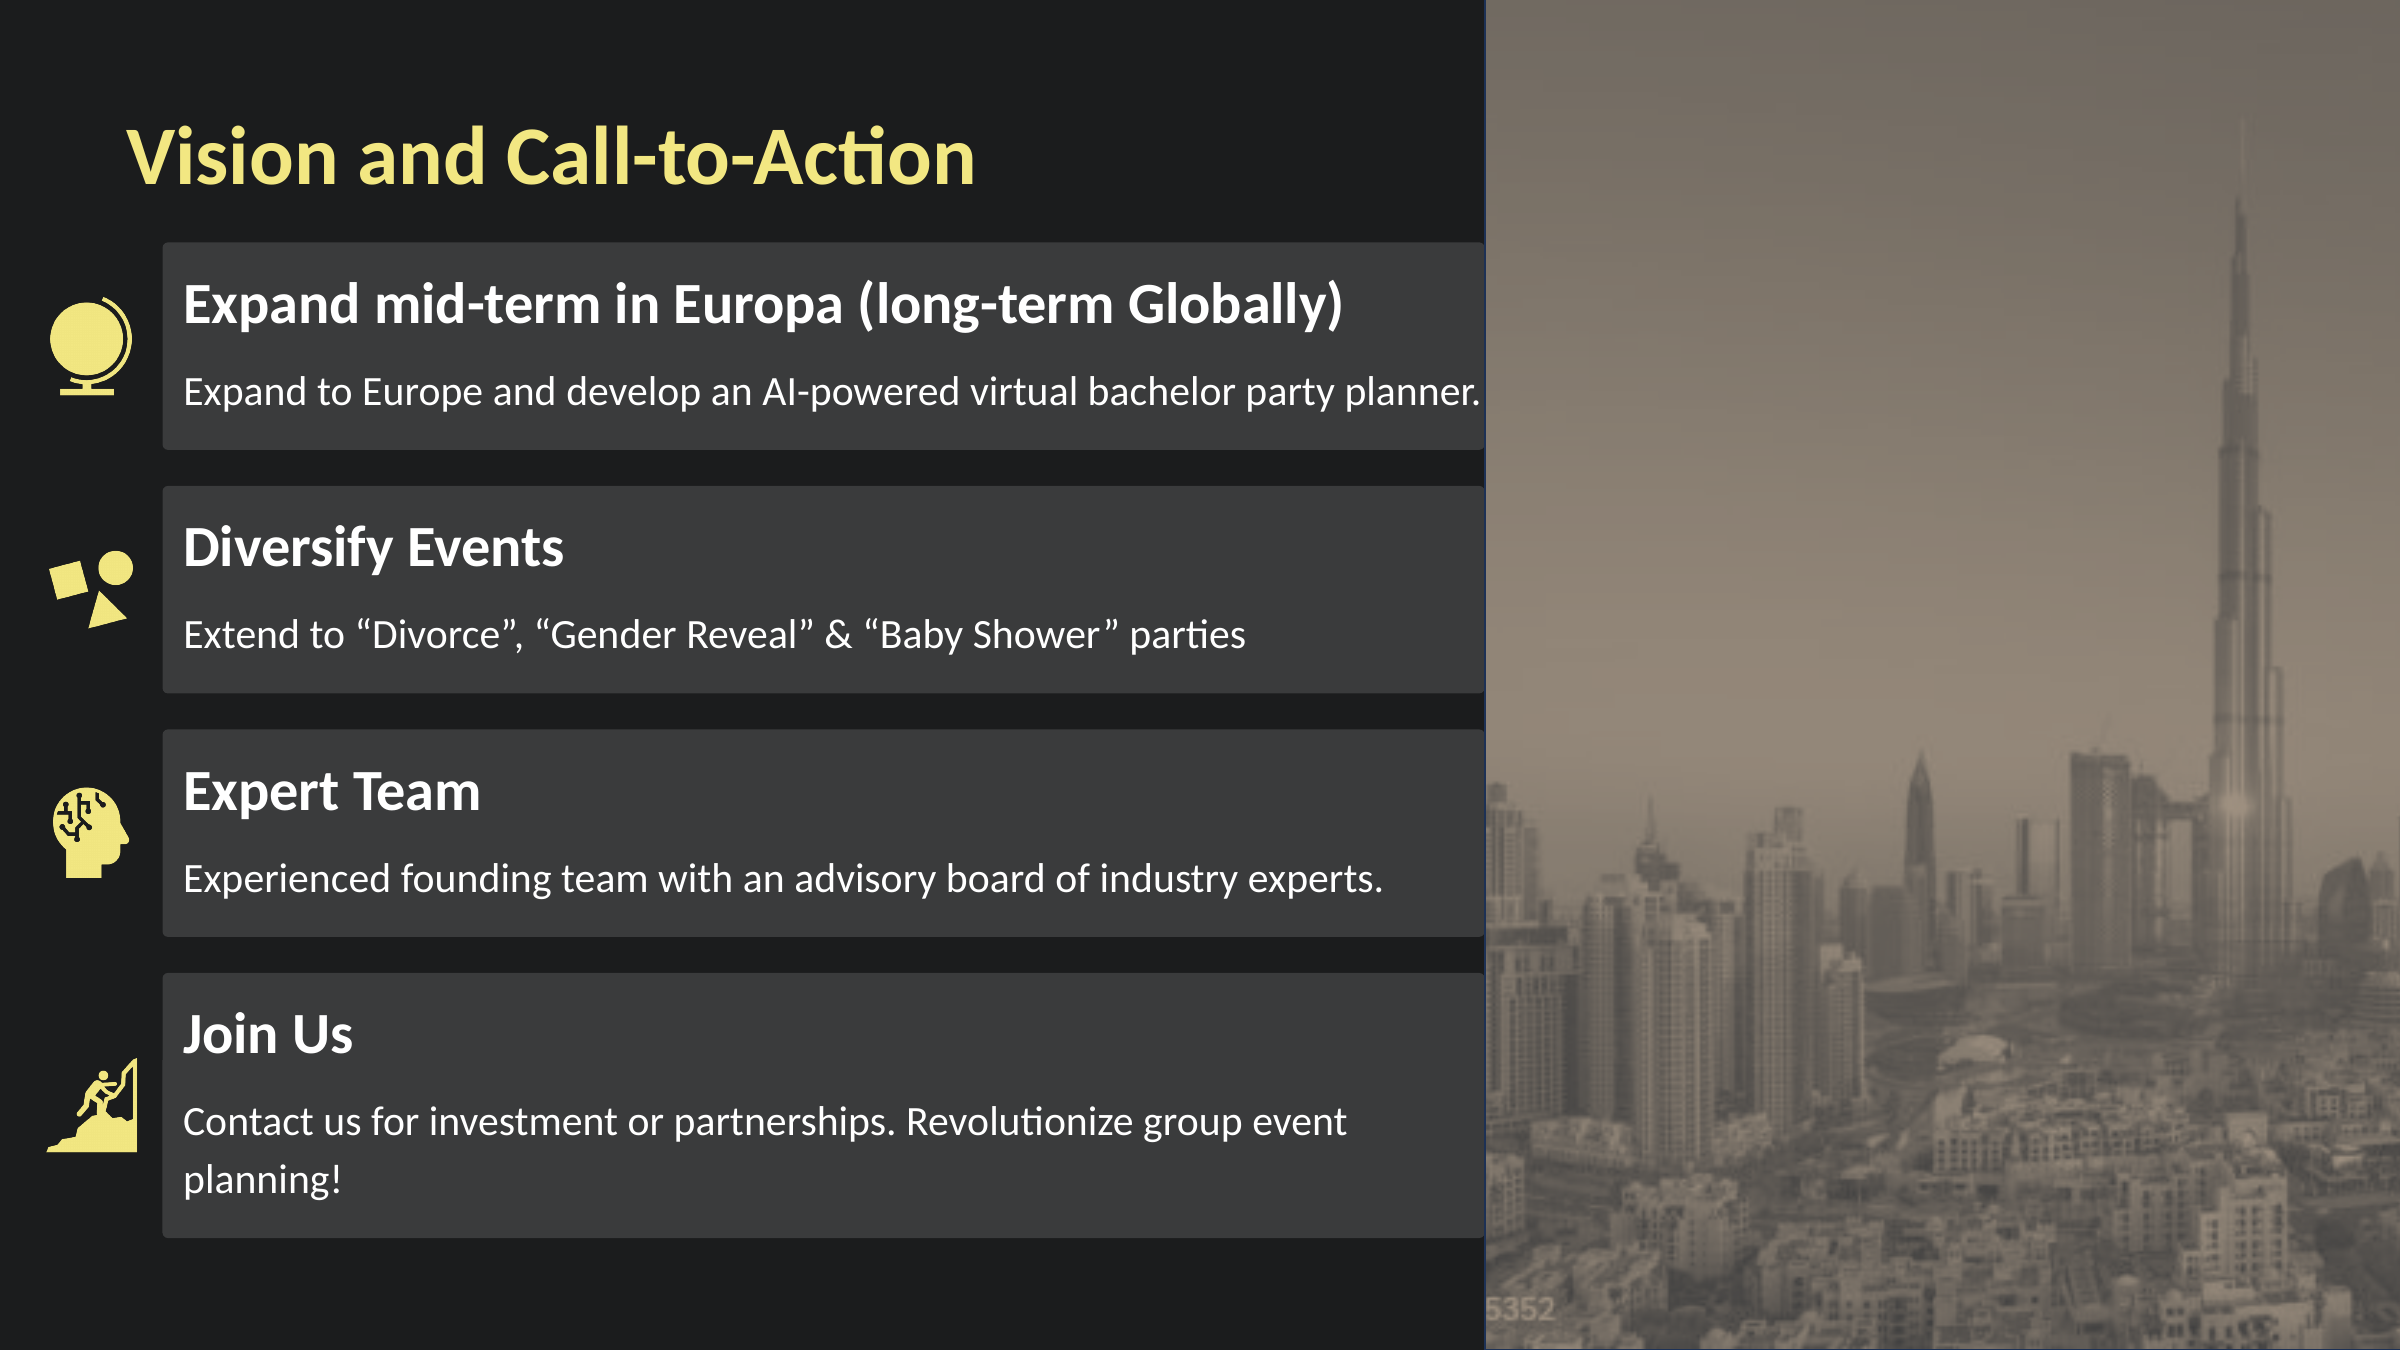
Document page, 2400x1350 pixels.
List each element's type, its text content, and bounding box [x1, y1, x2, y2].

text_box Expand to Europe and develop an AI-powered virtual bachelor party planner. [183, 356, 1360, 414]
text_box [162, 242, 1484, 450]
text_box Expand mid-term in Europa (long-term Globally) [183, 278, 634, 335]
text_box [162, 729, 1484, 937]
text_box Experienced founding team with an advisory board of industry experts. [183, 843, 1474, 901]
picture [37, 779, 145, 887]
text_box [162, 972, 1484, 1239]
text_box [162, 485, 1484, 694]
text_box Vision and Call-to-Action [126, 111, 981, 202]
text_box Contact us for investment or partnerships. Revolutionize group event planning! [183, 1086, 1474, 1203]
picture [37, 536, 145, 643]
text_box Extend to “Divorce”, “Gender Reveal” & “Baby Shower” parties [183, 599, 1464, 658]
picture [37, 292, 145, 400]
text_box Expert Team [183, 765, 634, 822]
text_box Join Us [183, 1009, 634, 1066]
picture [1484, 0, 2400, 1350]
picture [37, 1052, 145, 1159]
text_box Diversify Events [183, 521, 634, 579]
